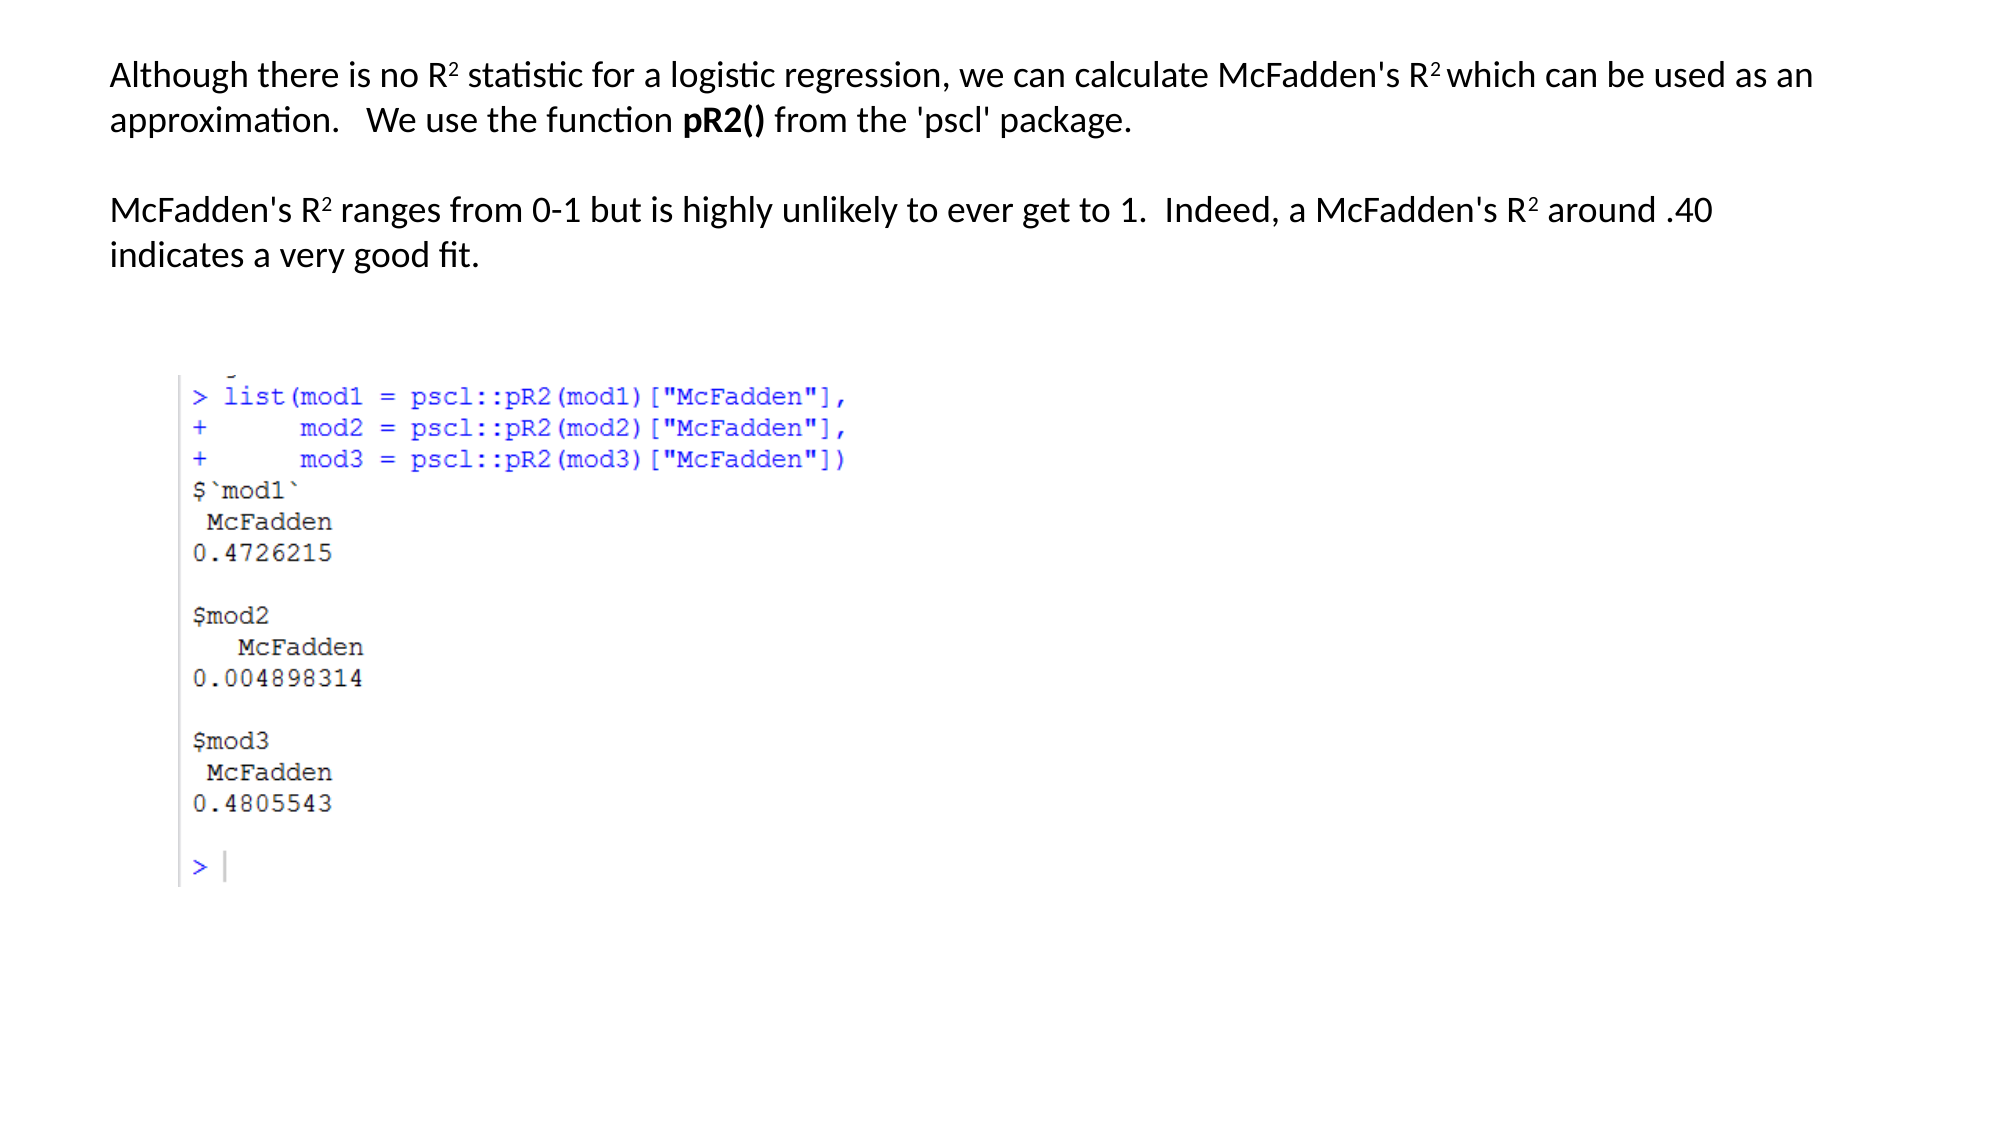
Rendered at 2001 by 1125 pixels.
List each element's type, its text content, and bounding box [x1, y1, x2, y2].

picture [178, 375, 864, 887]
text_box Although there is no R2 statistic for a logistic regression, we can calculate McFadden's R2 which can be used as an approximation. We use the function pR2() from the 'pscl' package. McFadden's R2 ranges from 0-1 but is highly unlikely to ever get to 1. Indeed, a McFadden's R2 around .40 indicates a very good fit. [94, 42, 1834, 283]
